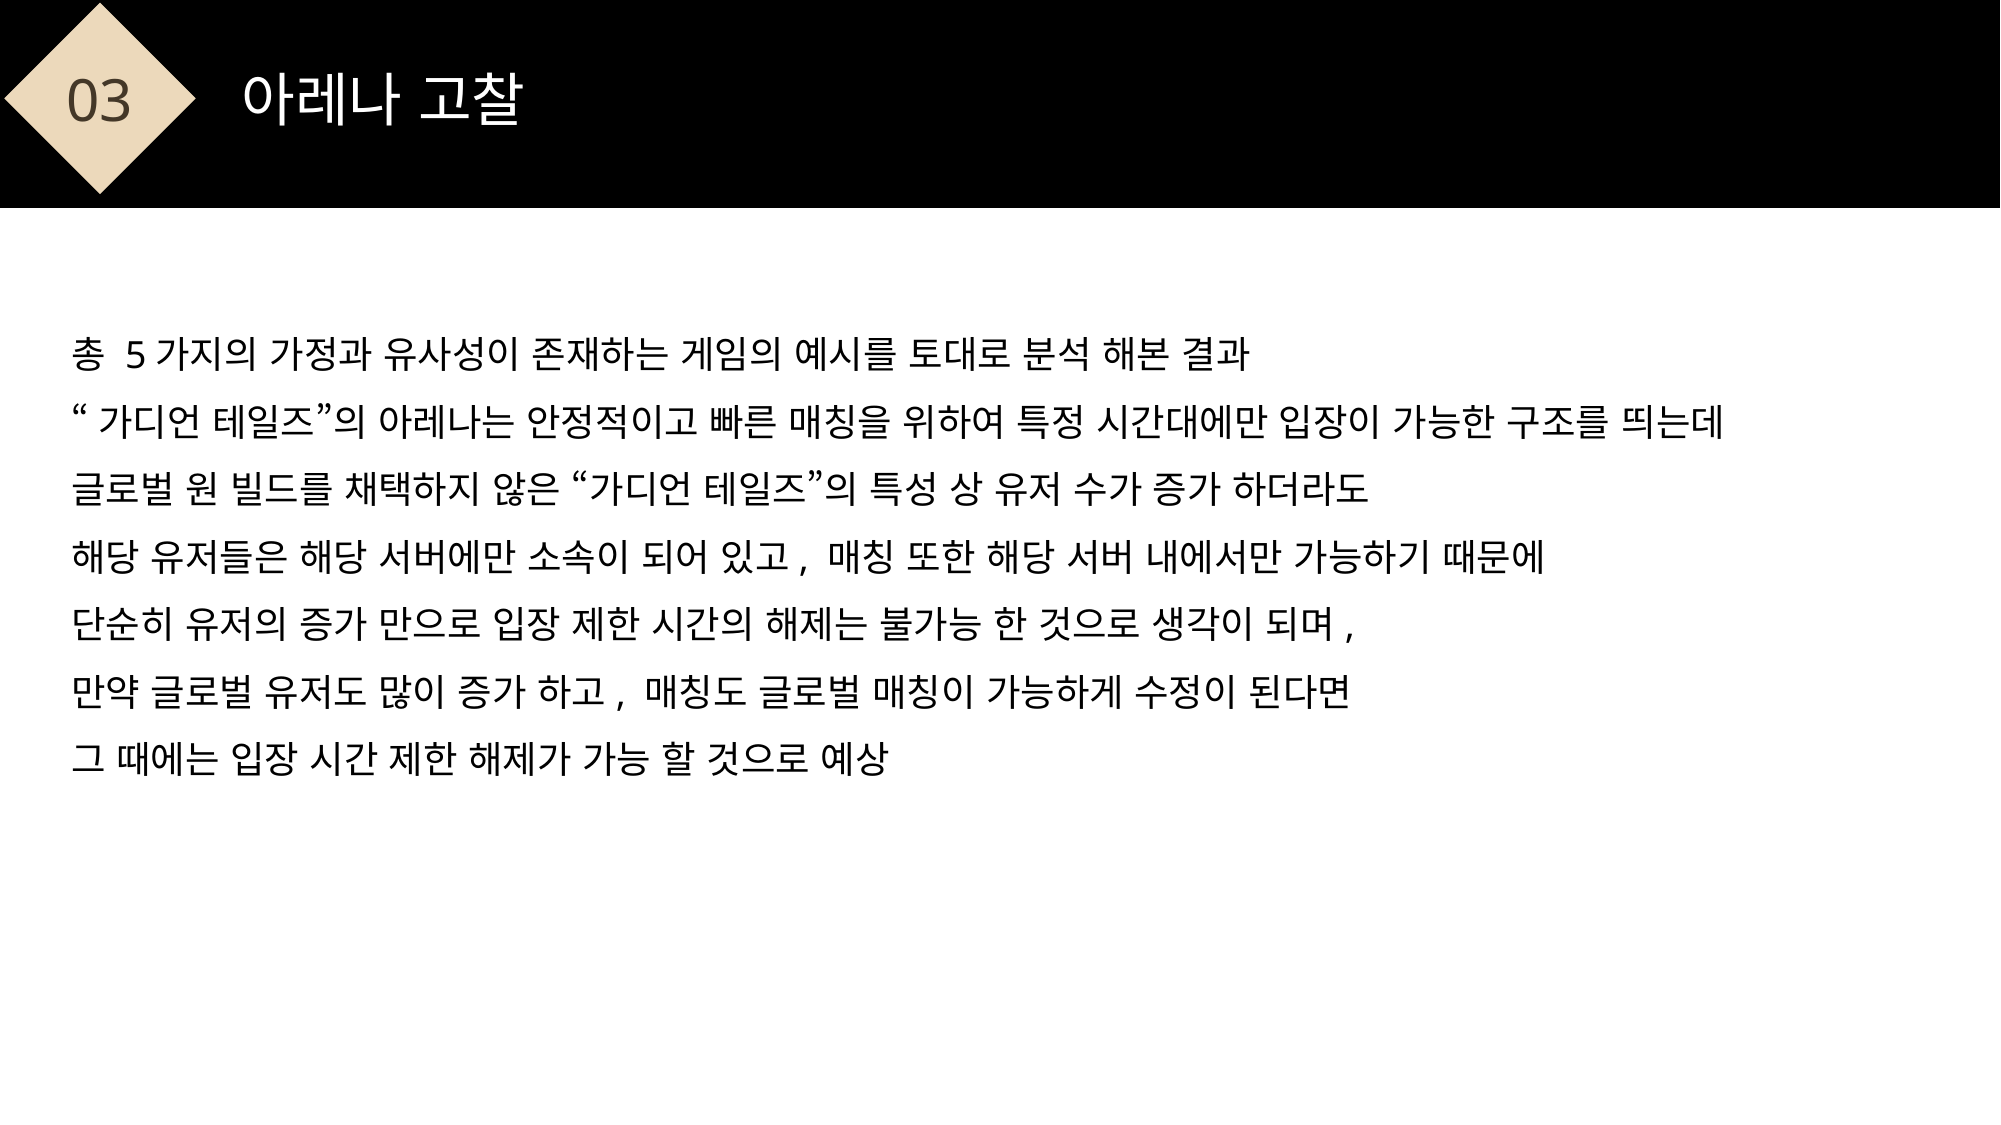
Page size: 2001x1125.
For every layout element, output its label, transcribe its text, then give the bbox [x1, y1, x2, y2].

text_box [32, 30, 168, 167]
text_box 총 5가지의 가정과 유사성이 존재하는 게임의 예시를 토대로 분석 해본 결과 “가디언 테일즈”의 아레나는 안정적이고 빠른 매칭을 위하여 특정 시간대에만 입장이 가능한 구조를 띄는데 글로벌 원 빌드를 채택하지 않은 “가디언 테일즈”의 특성 상 유저 수가 증가 하더라도 해당 유저들은 해당 서버에만 소속이 되어 있고, 매칭 또한 해당 서버 내에서만 가능하기 때문에 단순히 유저의 증가 만으로 입장 제한 시간의 해제는 불가능 한 것으로 생각이 되며, 만약 글로벌 유저도 많이 증가 하고, 매칭도 글로벌 매칭이 가능하게 수정이 된다면 그 때에는 입장 시간 제한 해제가 가능 할 것으로 예상 [56, 301, 1945, 789]
text_box [0, 0, 2000, 209]
text_box 아레나 고찰 [226, 55, 936, 141]
